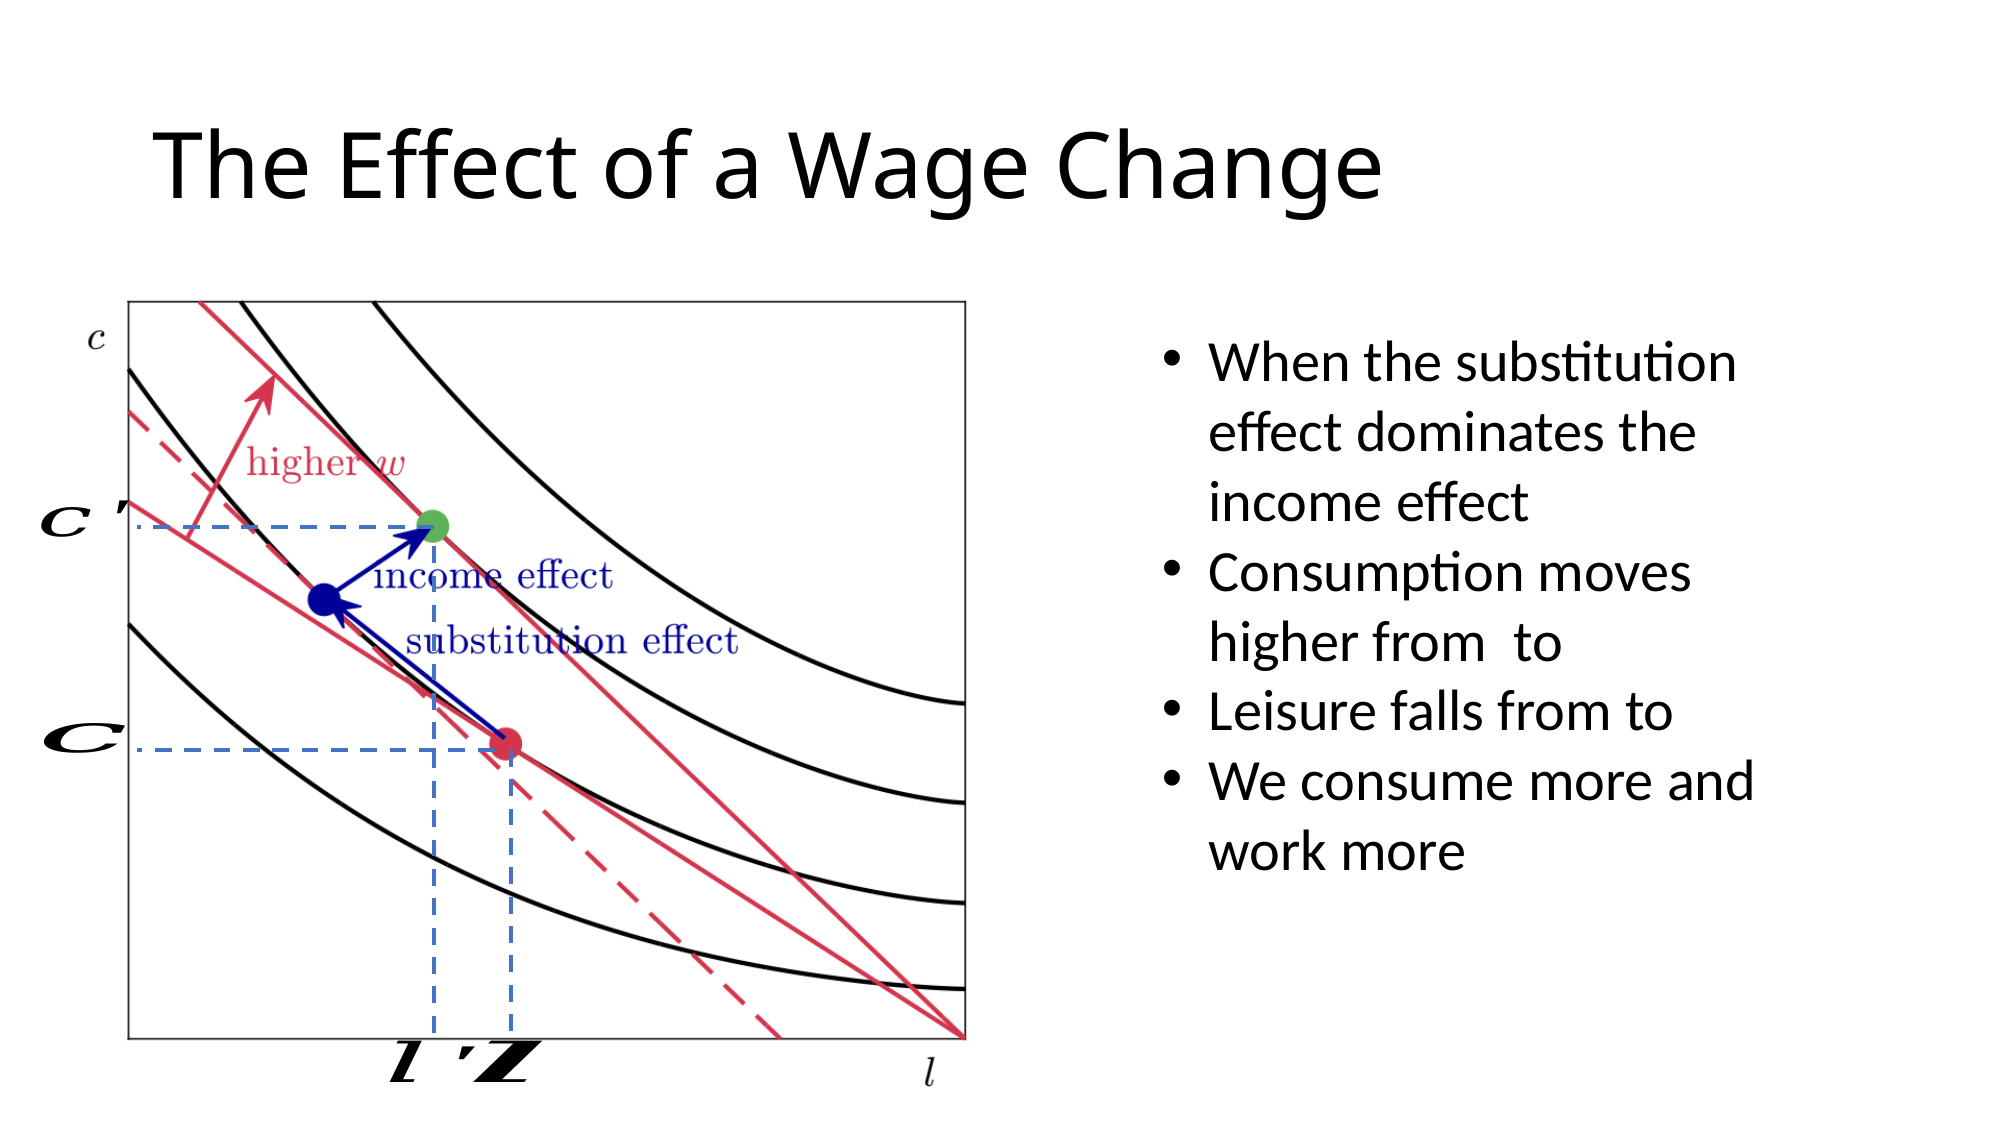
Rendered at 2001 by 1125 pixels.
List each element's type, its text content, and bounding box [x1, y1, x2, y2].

title The Effect of a Wage Change [137, 59, 1863, 278]
picture [77, 277, 1013, 1109]
